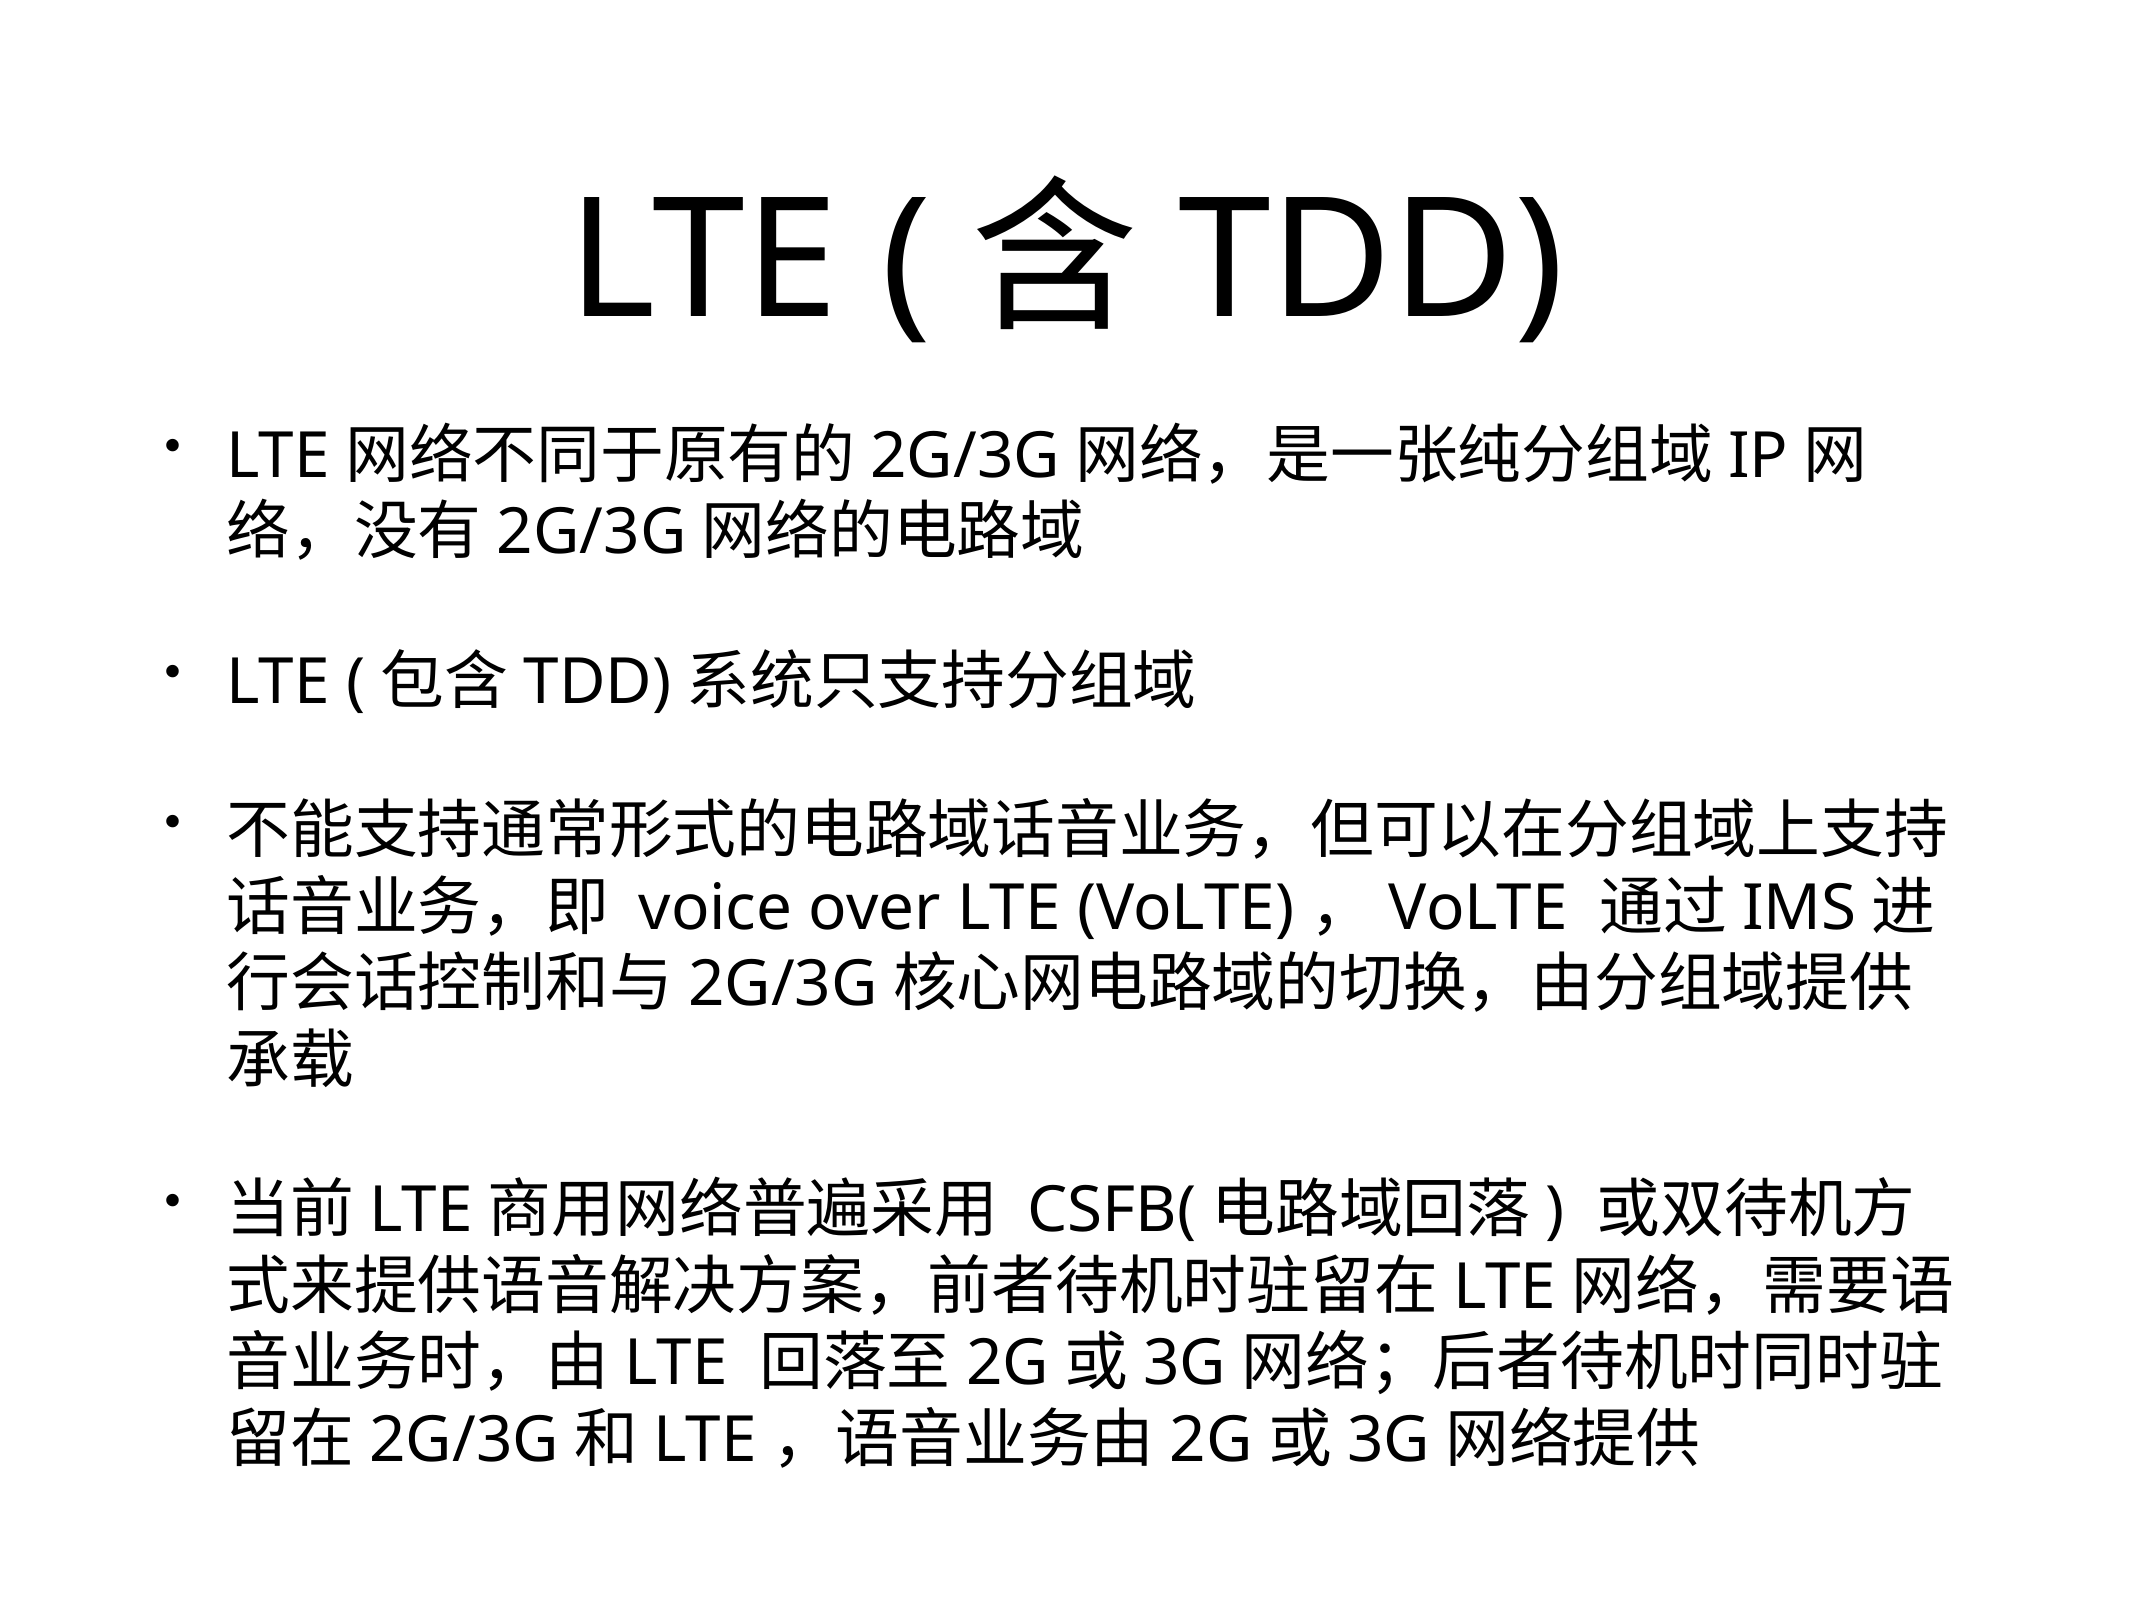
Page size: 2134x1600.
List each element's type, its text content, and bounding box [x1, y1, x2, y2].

list LTE网络不同于原有的2G/3G网络，是一张纯分组域IP网络，没有2G/3G网络的电路域 LTE (包含TDD)系统只支持分组域 不能支持通常形式的电路域话音业务，但可以在分组域上支持话音业务，即 voice over LTE (VoLTE)，VoLTE 通过IMS进行会话控制和与2G/3G核心网电路域的切换，由分组域提供承载 当前LTE商用网络普遍采用 CSFB(电路域回落) 或双待机方式来提供语音解决方案，前者待机时驻留在LTE网络，需要语音业务时，由LTE 回落至2G或3G网络；后者待机时同时驻留在2G/3G和LTE，语音业务由2G或3G网络提供 [155, 427, 1978, 1460]
title LTE (含TDD) [155, 72, 1978, 427]
